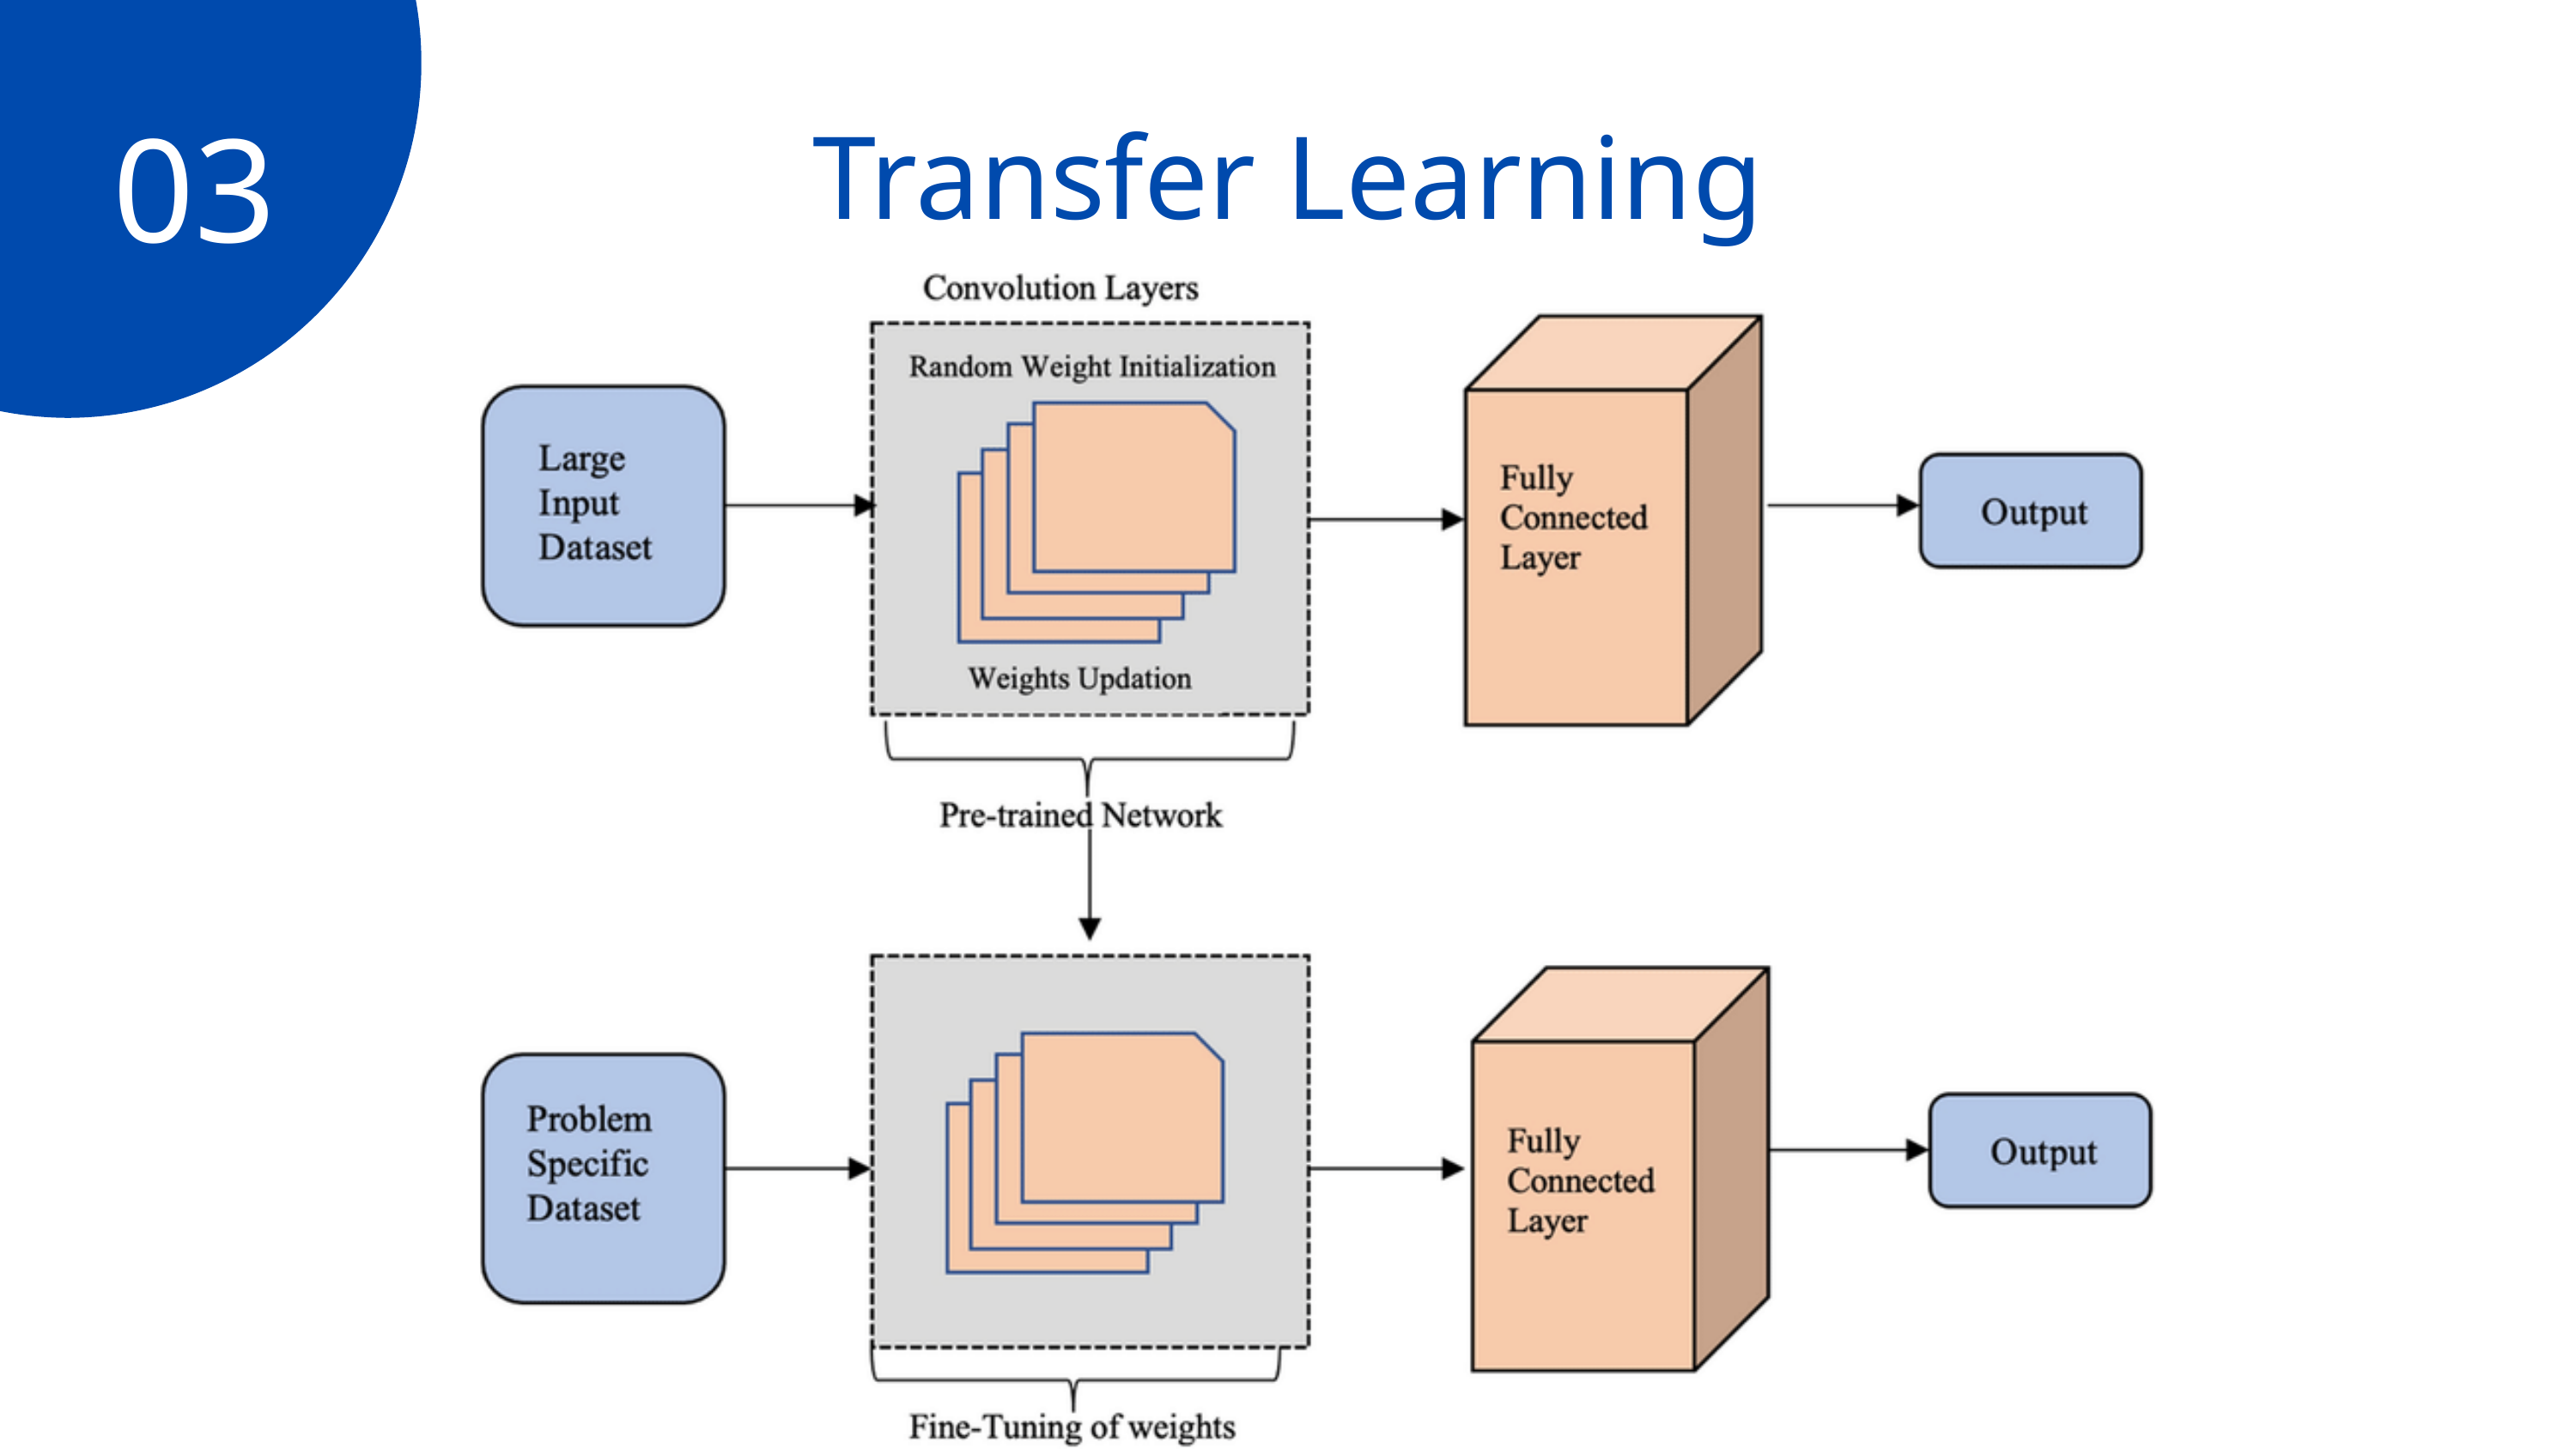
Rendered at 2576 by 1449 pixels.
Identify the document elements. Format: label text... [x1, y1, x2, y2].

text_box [0, 0, 423, 418]
text_box Transfer Learning [427, 58, 2365, 242]
picture [479, 271, 2155, 1449]
